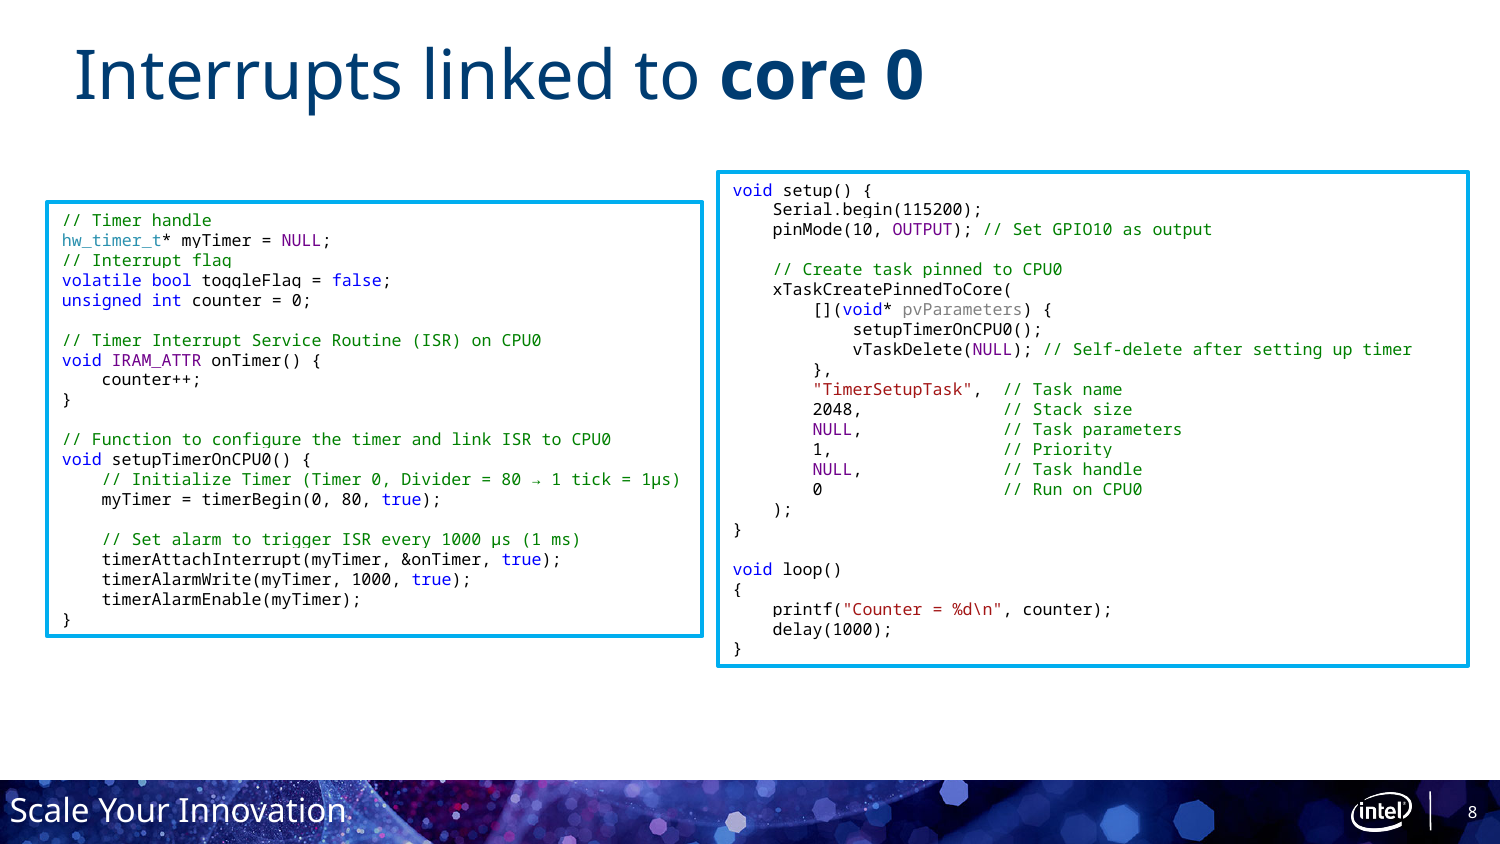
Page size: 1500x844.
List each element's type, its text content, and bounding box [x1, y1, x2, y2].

picture [0, 780, 1500, 844]
text_box void setup() { Serial.begin(115200); pinMode(10, OUTPUT); // Set GPIO10 as output // Create task pinned to CPU0 xTaskCreatePinnedToCore( [](void* pvParameters) { setupTimerOnCPU0(); vTaskDelete(NULL); // Self-delete after setting up timer }, "TimerSetupTask", // Task name 2048, // Stack size NULL, // Task parameters 1, // Priority NULL, // Task handle 0 // Run on CPU0 ); } void loop() { printf("Counter = %d\n", counter); delay(1000); } [716, 170, 1470, 668]
title Interrupts linked to core 0 [74, 50, 1425, 111]
text_box // Timer handle hw_timer_t* myTimer = NULL; // Interrupt flag volatile bool toggleFlag = false; unsigned int counter = 0; // Timer Interrupt Service Routine (ISR) on CPU0 void IRAM_ATTR onTimer() { counter++; } // Function to configure the timer and link ISR to CPU0 void setupTimerOnCPU0() { // Initialize Timer (Timer 0, Divider = 80 → 1 tick = 1µs) myTimer = timerBegin(0, 80, true); // Set alarm to trigger ISR every 1000 µs (1 ms) timerAttachInterrupt(myTimer, &onTimer, true); timerAlarmWrite(myTimer, 1000, true); timerAlarmEnable(myTimer); } [45, 200, 704, 638]
slide_number 8 [1127, 791, 1478, 837]
